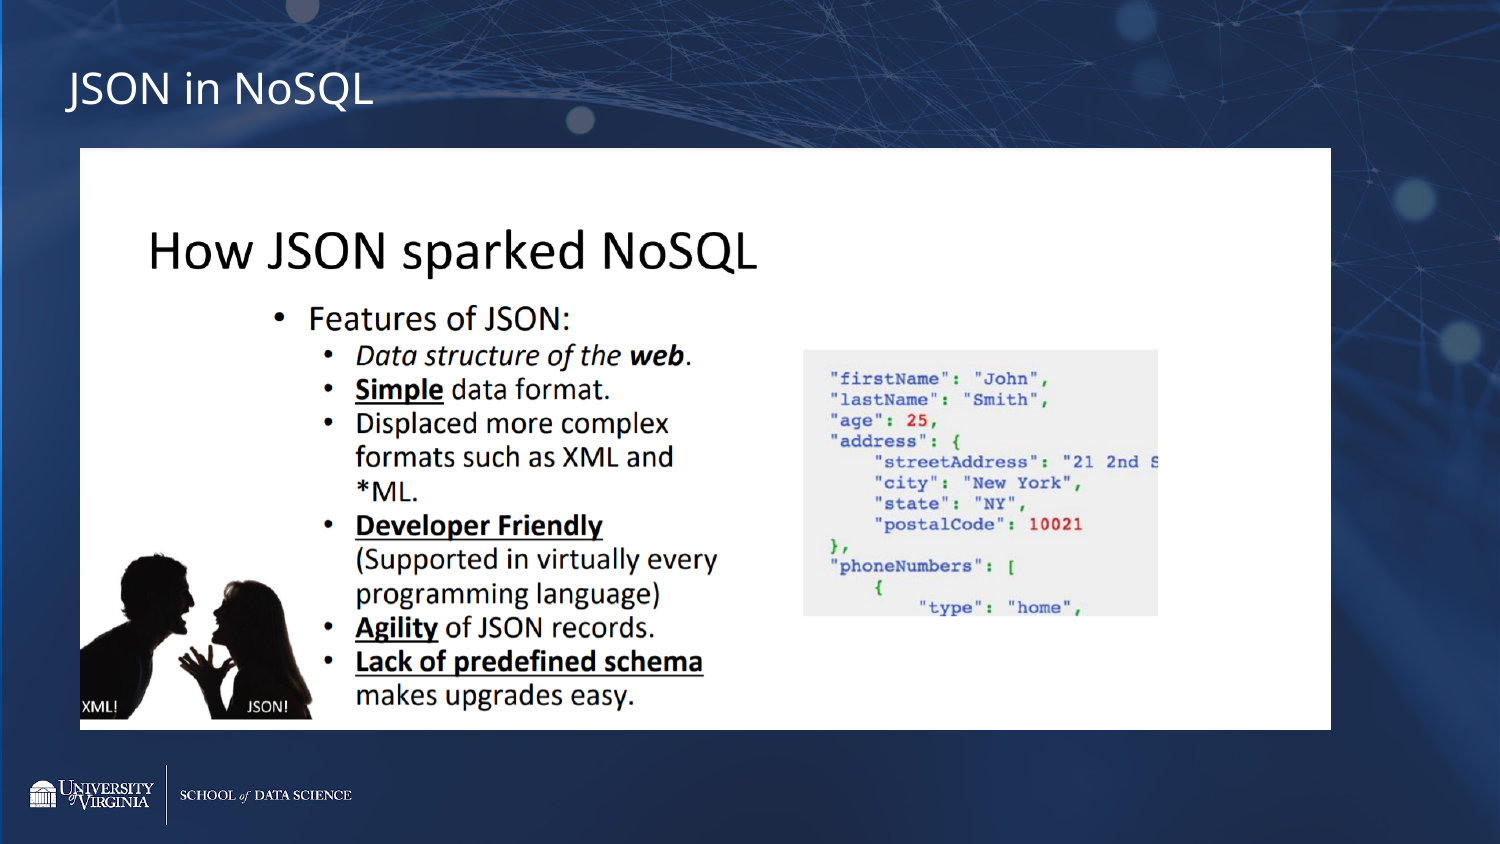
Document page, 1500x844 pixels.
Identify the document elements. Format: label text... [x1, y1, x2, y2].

subtitle JSON in NoSQL [53, 31, 1115, 129]
picture [0, 0, 1500, 844]
